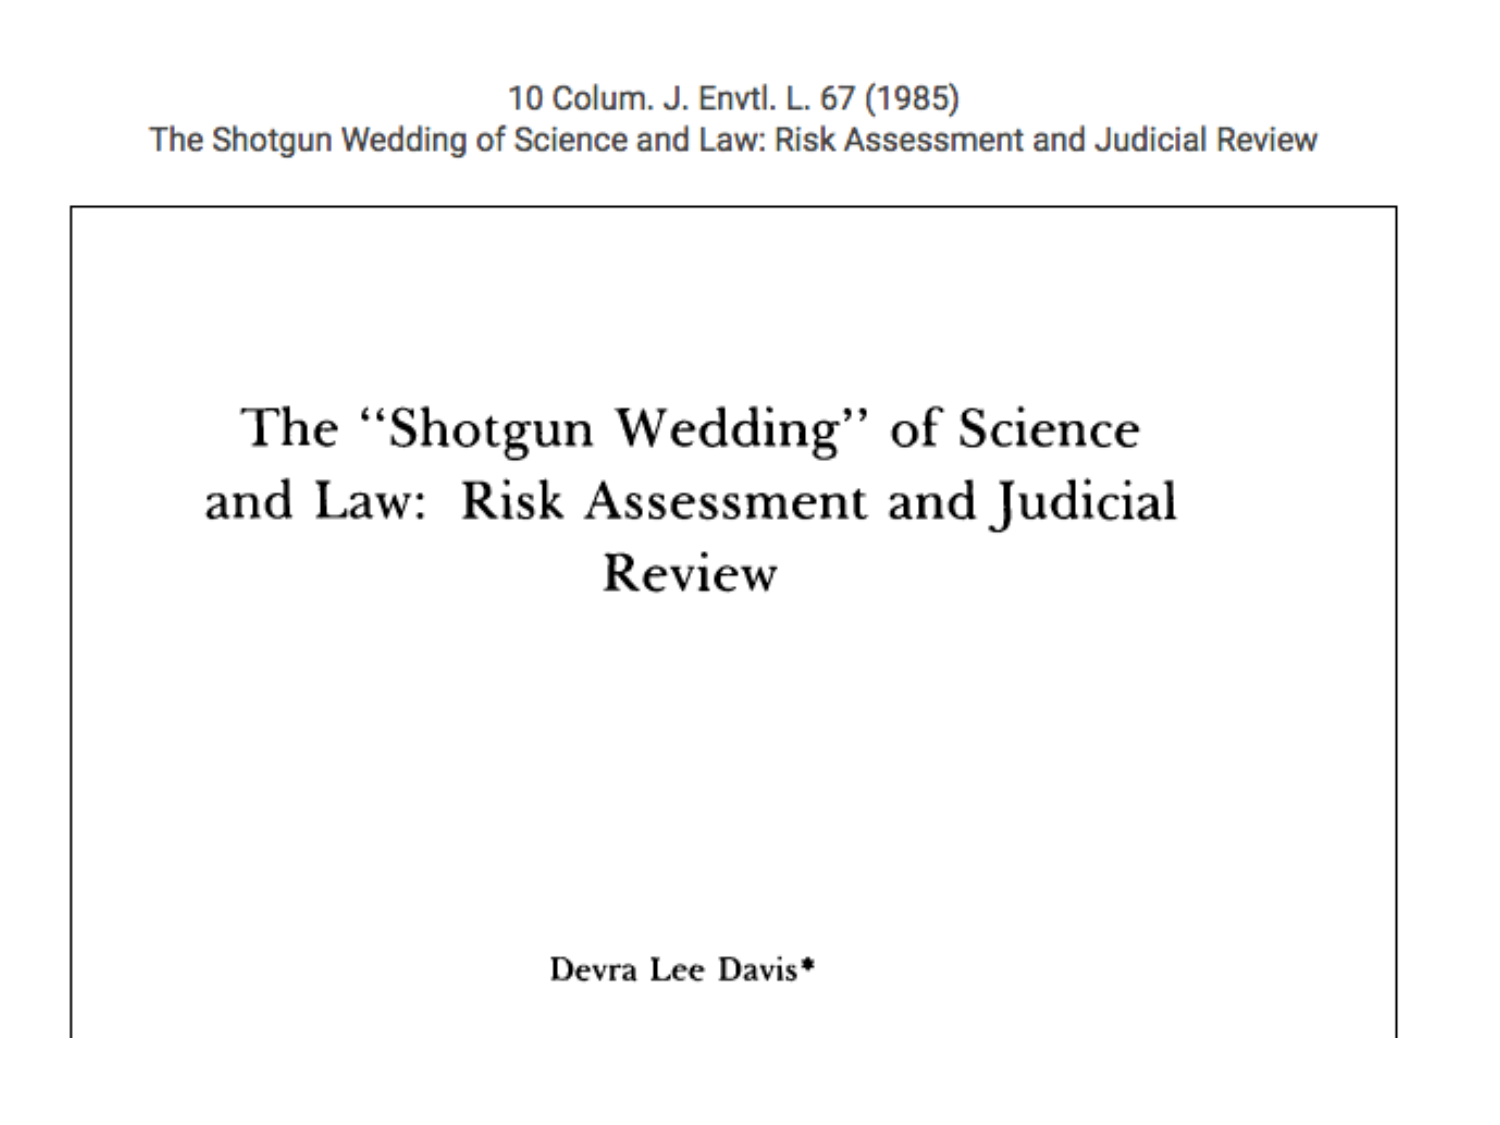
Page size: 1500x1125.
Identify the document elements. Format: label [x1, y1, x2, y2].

picture [0, 45, 1446, 1038]
